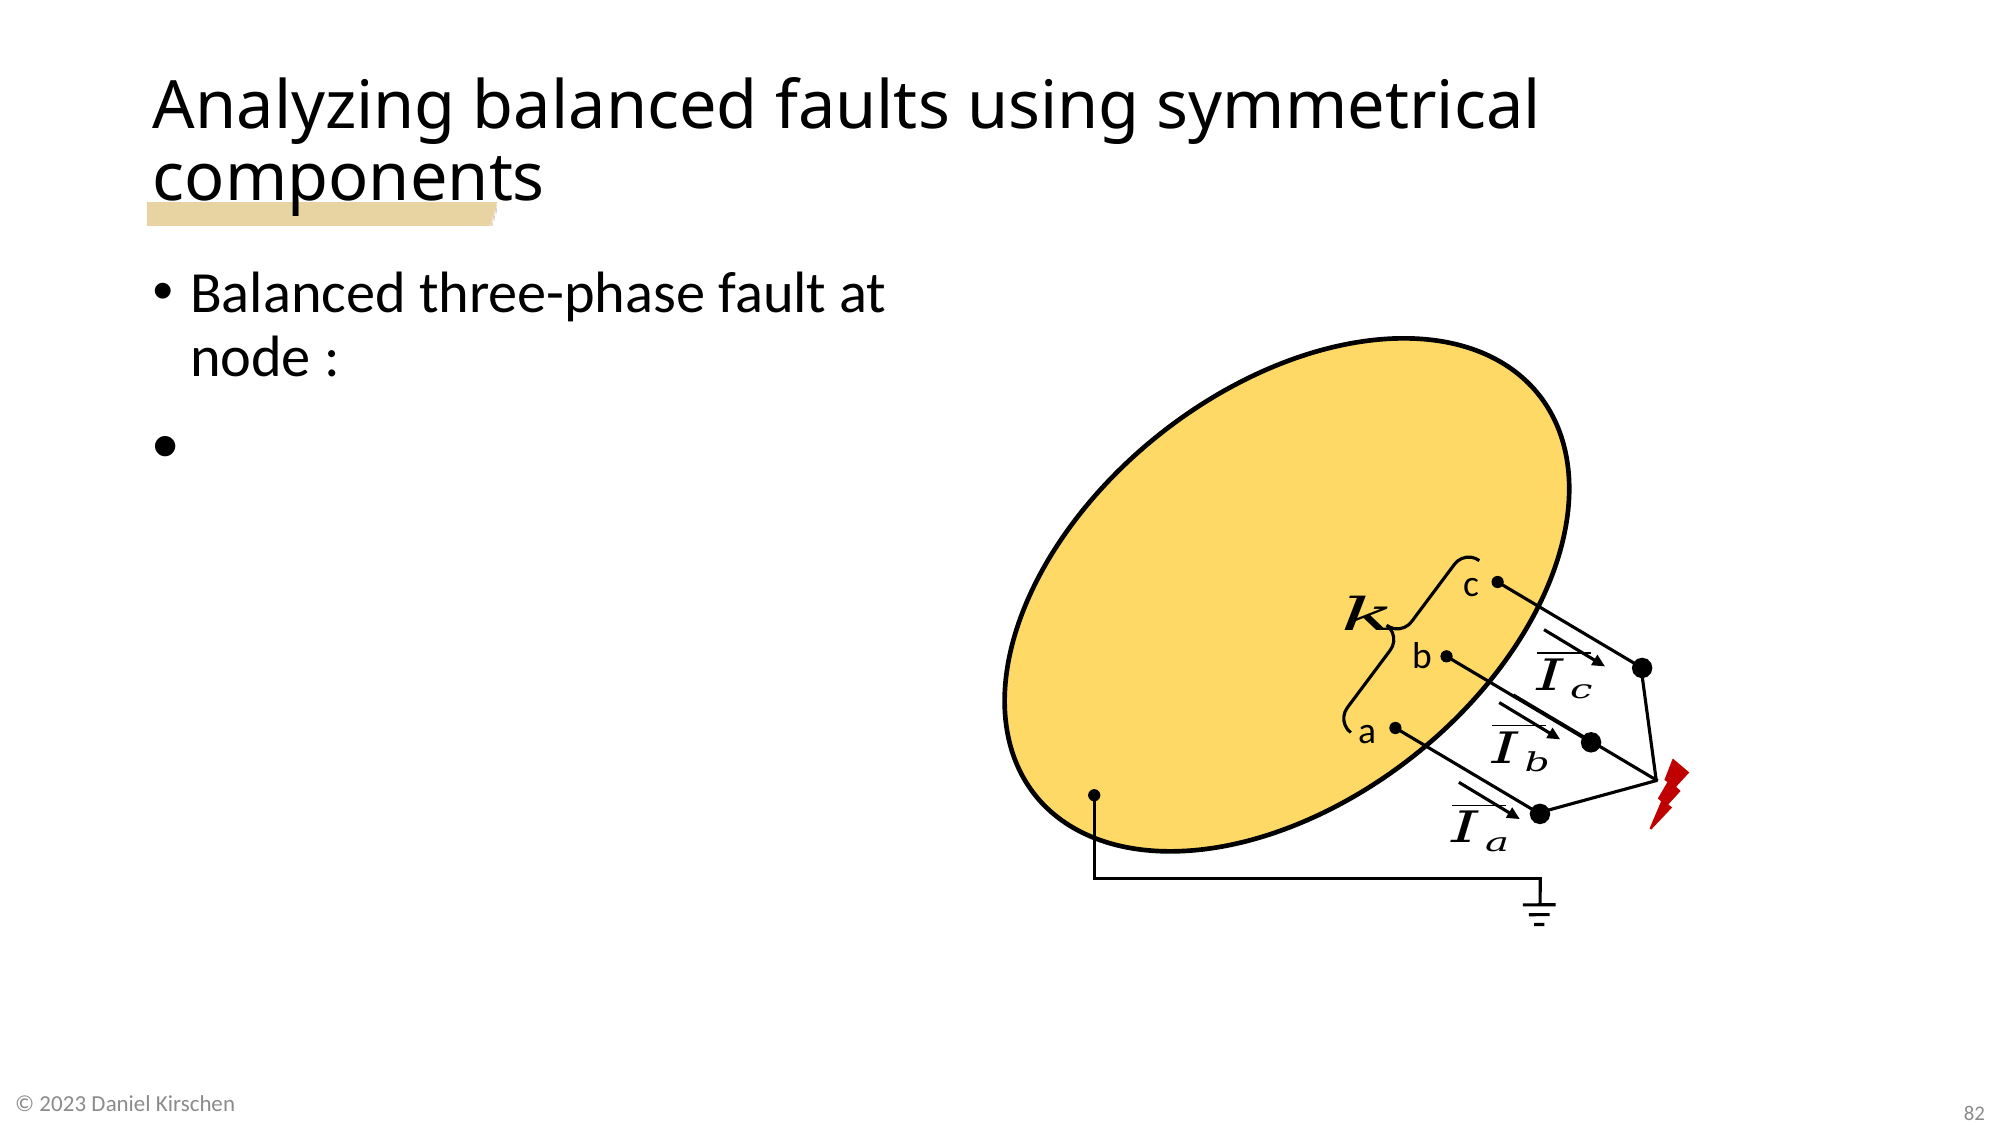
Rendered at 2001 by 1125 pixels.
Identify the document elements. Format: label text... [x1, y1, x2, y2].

slide_number © 2023 Daniel Kirschen [0, 1079, 484, 1125]
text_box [965, 389, 1688, 925]
slide_number 82 [1550, 1088, 2000, 1125]
title Analyzing balanced faults using symmetrical components [137, 59, 1863, 226]
